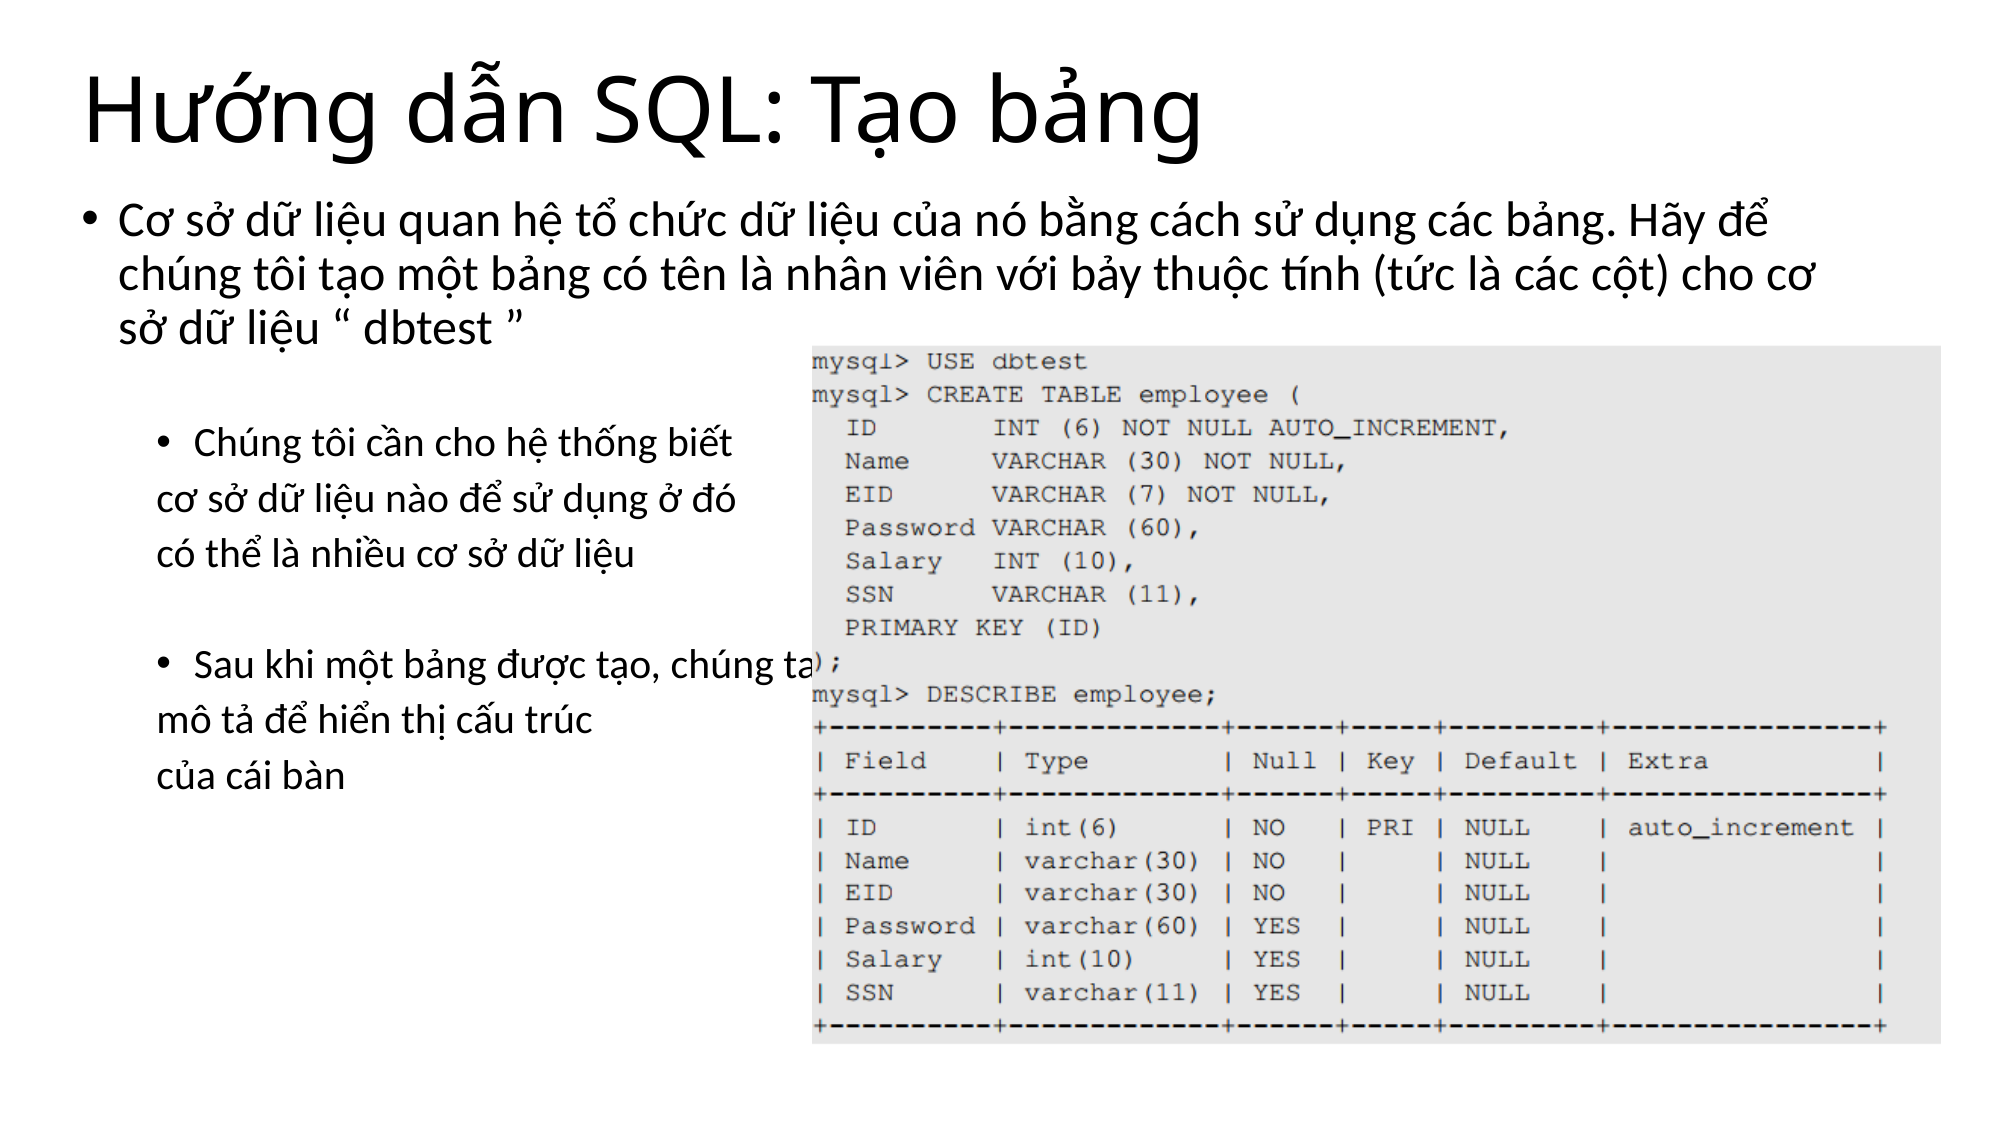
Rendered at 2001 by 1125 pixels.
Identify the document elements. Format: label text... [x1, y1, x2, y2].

list Cơ sở dữ liệu quan hệ tổ chức dữ liệu của nó bằng cách sử dụng các bảng. Hãy để chúng tôi tạo một bảng có tên là nhân viên với bảy thuộc tính (tức là các cột) cho cơ sở dữ liệu “ dbtest ” Chúng tôi cần cho hệ thống biết cơ sở dữ liệu nào để sử dụng ở đó có thể là nhiều cơ sở dữ liệu Sau khi một bảng được tạo, chúng ta có thể sử dụng mô tả để hiển thị cấu trúc của cái bàn [66, 185, 1863, 1100]
title Hướng dẫn SQL: Tạo bảng [66, 4, 1863, 185]
picture [811, 344, 1941, 1045]
